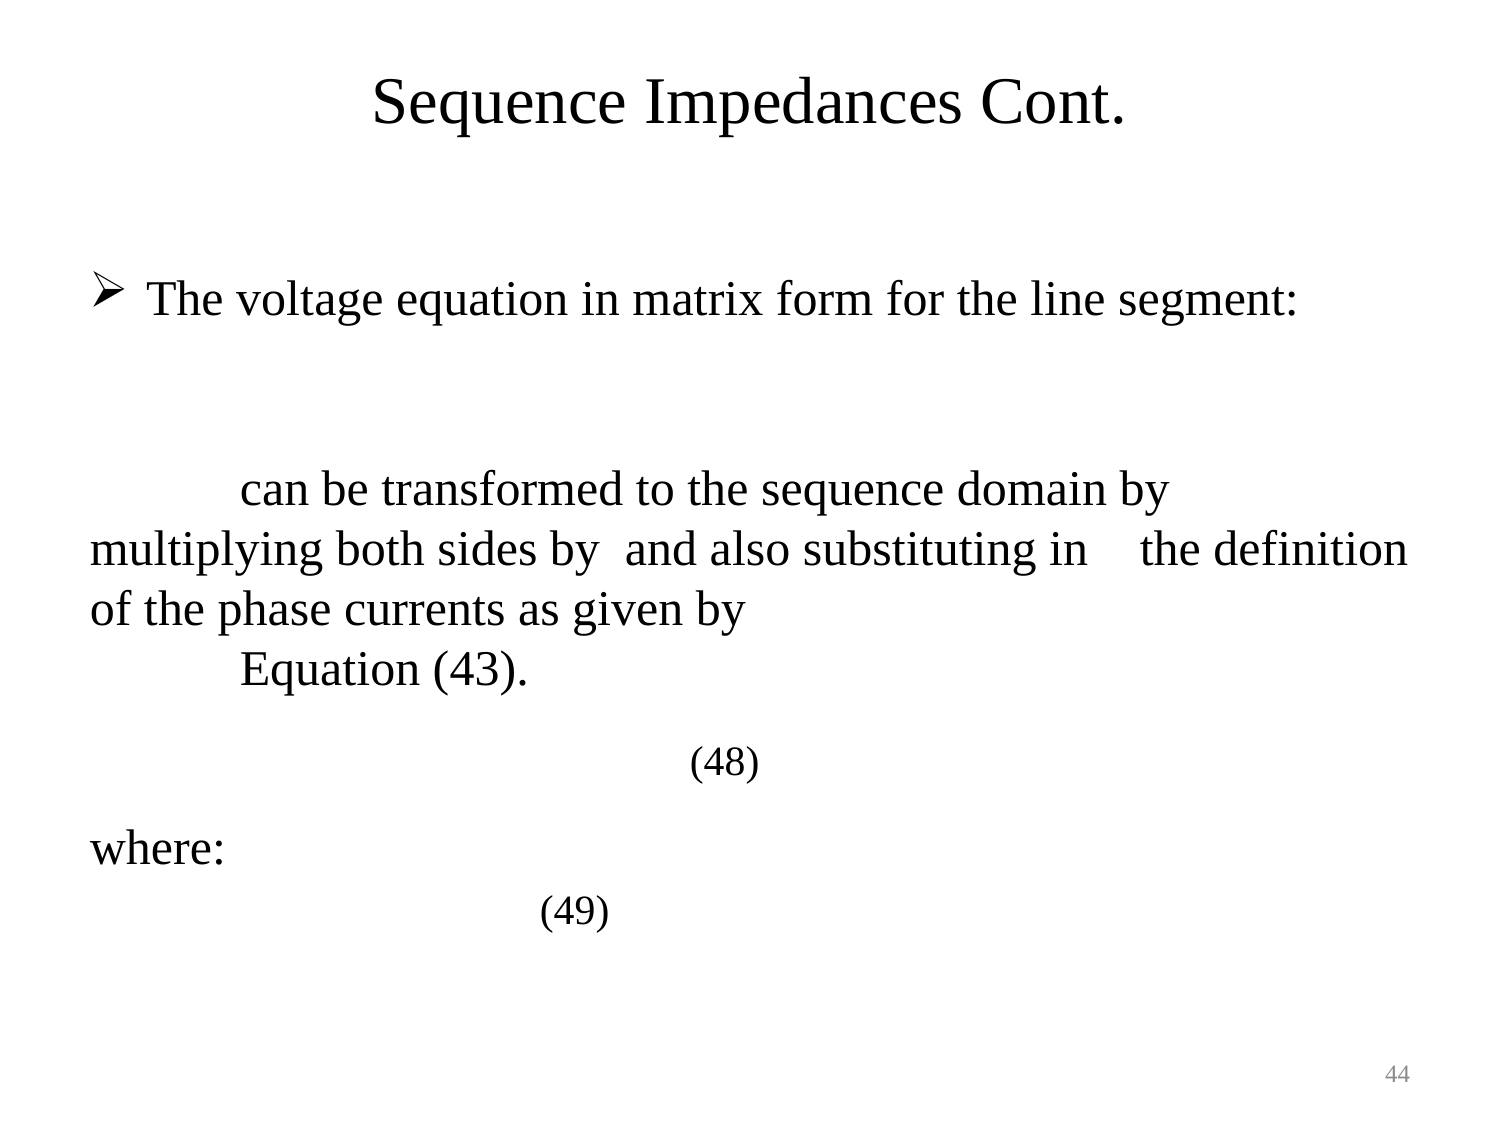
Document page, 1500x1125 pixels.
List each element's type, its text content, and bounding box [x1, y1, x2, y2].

text_box Sequence Impedances Cont. [0, 49, 1500, 145]
slide_number 44 [1074, 1042, 1425, 1103]
